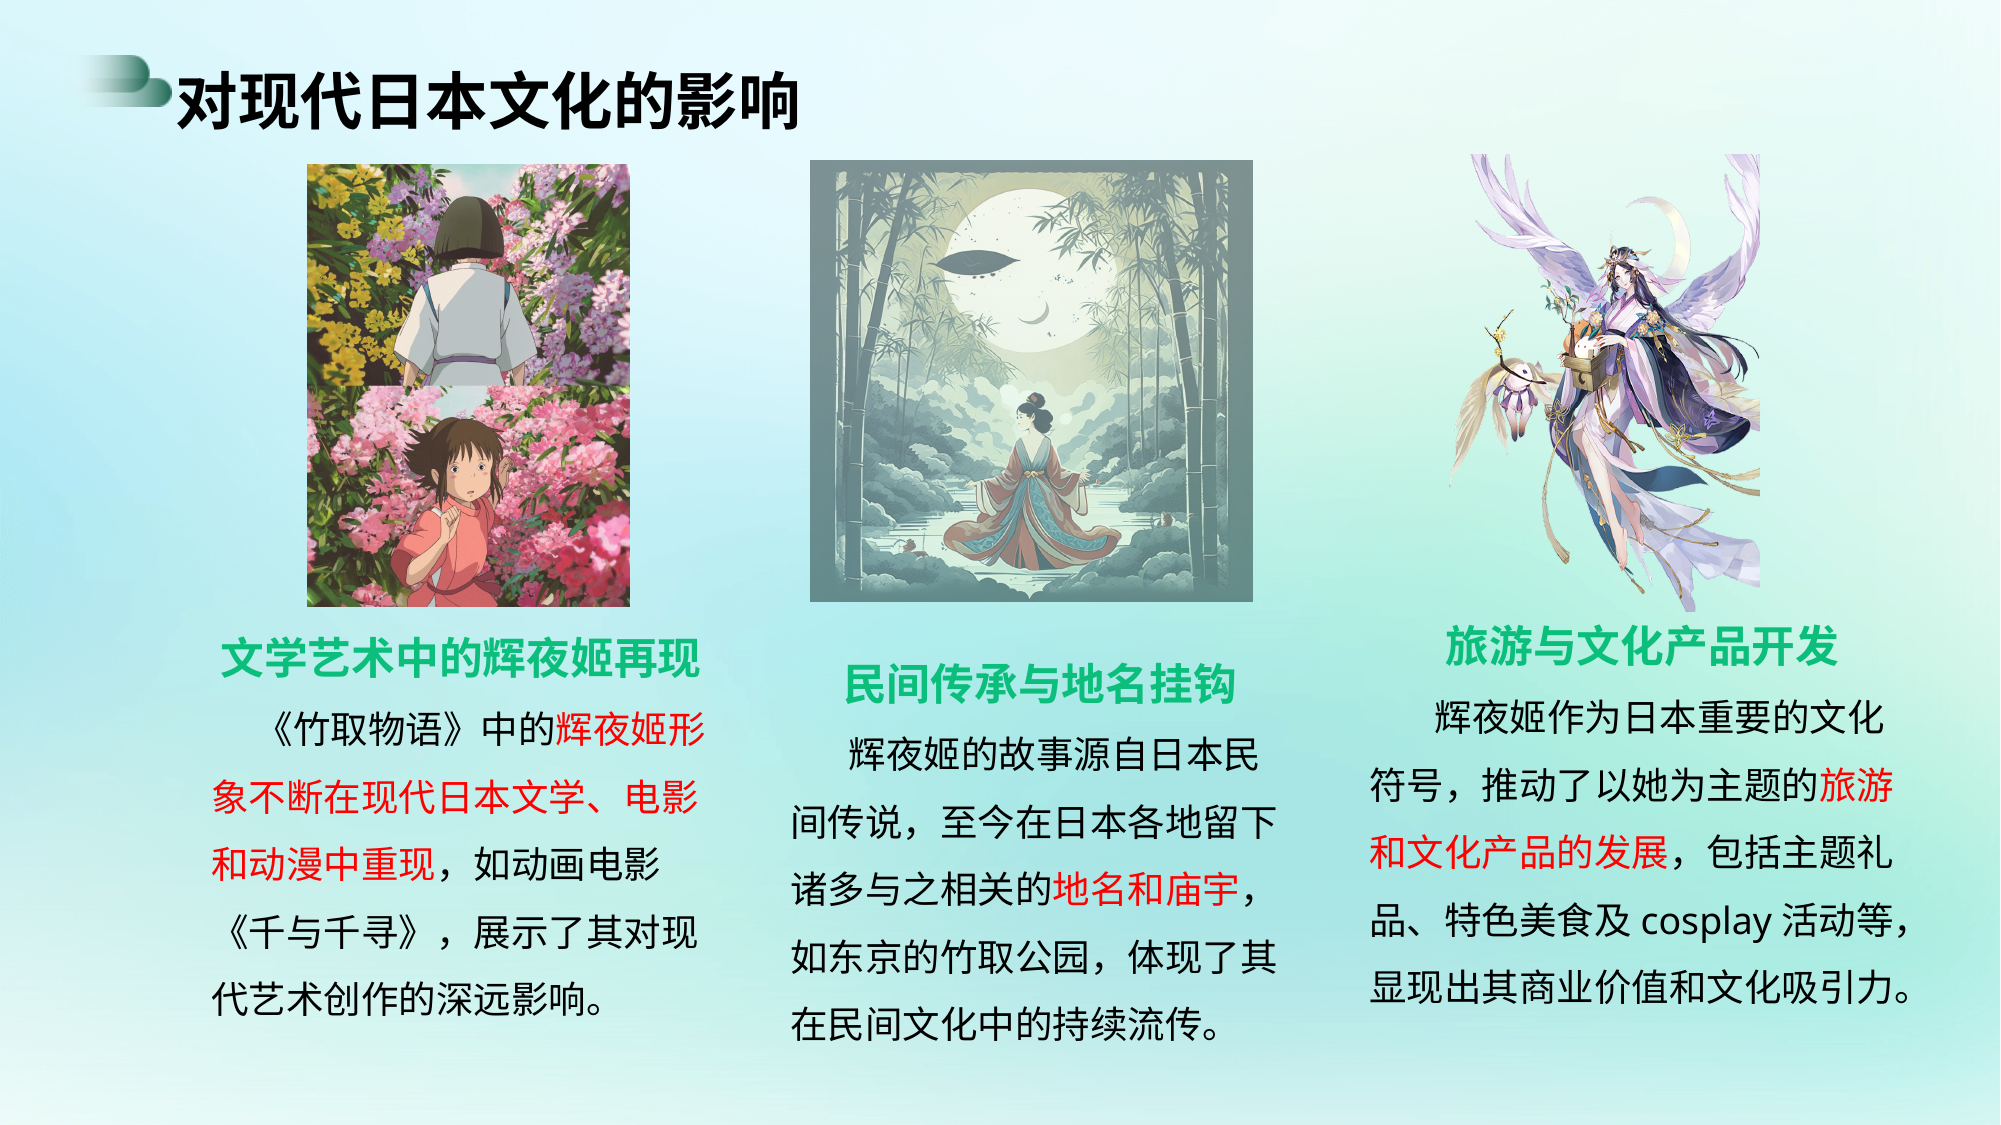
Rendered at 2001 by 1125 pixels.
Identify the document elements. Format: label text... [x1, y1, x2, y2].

picture [0, 0, 2001, 1125]
text_box 对现代日本文化的影响 [159, 15, 1700, 147]
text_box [196, 609, 1931, 1056]
